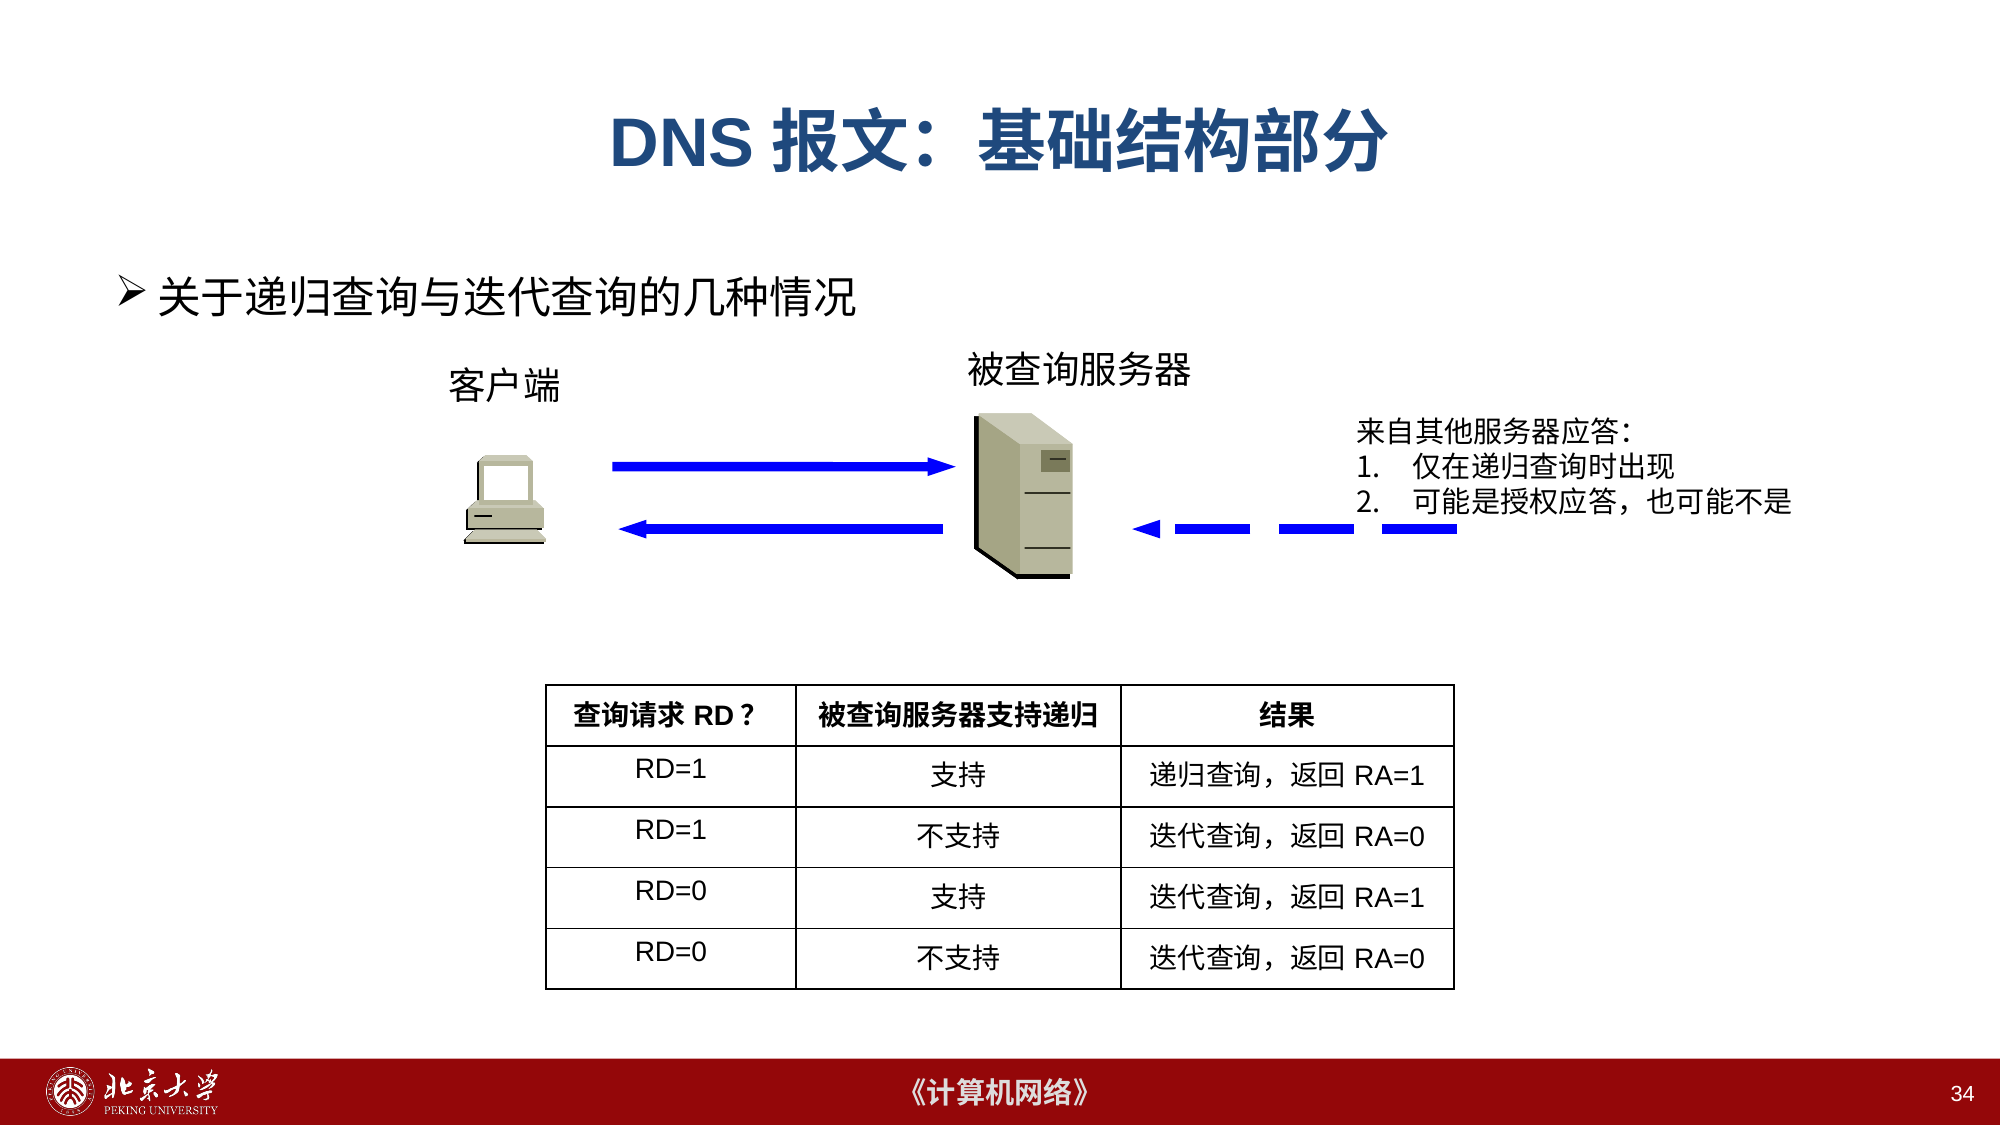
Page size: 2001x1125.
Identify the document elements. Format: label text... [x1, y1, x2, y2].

table_header 被查询服务器支持递归 [797, 686, 1120, 745]
table_header 结果 [1122, 686, 1453, 745]
picture [462, 453, 547, 546]
table_cell RD=1 [547, 808, 795, 867]
text_box [612, 462, 950, 471]
list 关于递归查询与迭代查询的几种情况 [99, 262, 1900, 1005]
text_box [618, 525, 944, 534]
table_cell 不支持 [797, 929, 1120, 988]
table_cell RD=0 [547, 929, 795, 988]
picture [955, 403, 1080, 605]
table_cell 迭代查询，返回RA=1 [1122, 868, 1453, 928]
table_cell 支持 [797, 747, 1120, 806]
title DNS报文：基础结构部分 [99, 45, 1900, 233]
text_box 被查询服务器 [952, 338, 1208, 399]
text_box 来自其他服务器应答： 仅在递归查询时出现 可能是授权应答，也可能不是 [1341, 406, 1808, 526]
slide_number 34 [1522, 1072, 1990, 1125]
table_cell 不支持 [797, 808, 1120, 867]
text_box 客户端 [433, 354, 576, 414]
picture [46, 1067, 218, 1116]
table_cell 支持 [797, 868, 1120, 928]
table_header 查询请求RD？ [547, 686, 795, 745]
table_cell 迭代查询，返回RA=0 [1122, 929, 1453, 988]
text_box [1132, 524, 1145, 534]
table_cell RD=1 [547, 747, 795, 806]
table_cell 递归查询，返回RA=1 [1122, 747, 1453, 806]
table_cell RD=0 [547, 868, 795, 928]
table_cell 迭代查询，返回RA=0 [1122, 808, 1453, 867]
